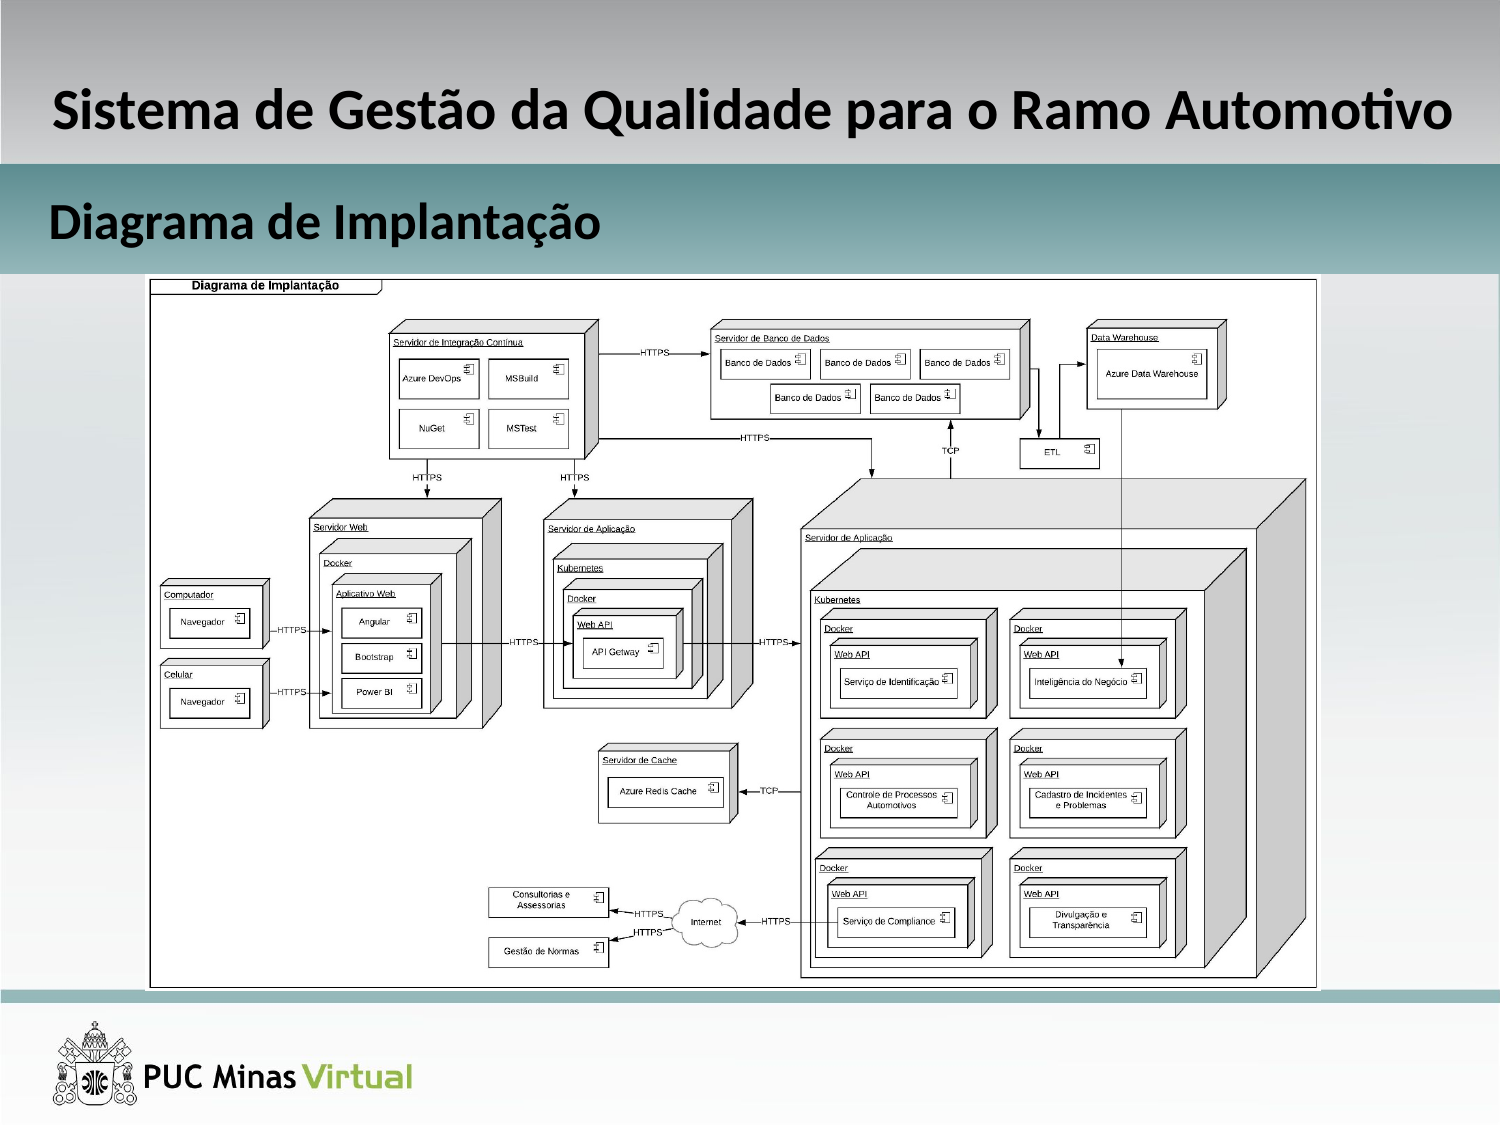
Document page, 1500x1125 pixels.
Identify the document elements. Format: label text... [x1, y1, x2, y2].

picture [0, 274, 1500, 1125]
text_box [0, 162, 1500, 275]
picture [0, 0, 1500, 162]
text_box Diagrama de Implantação [33, 180, 1467, 258]
text_box Sistema de Gestão da Qualidade para o Ramo Automotivo [37, 75, 1486, 149]
